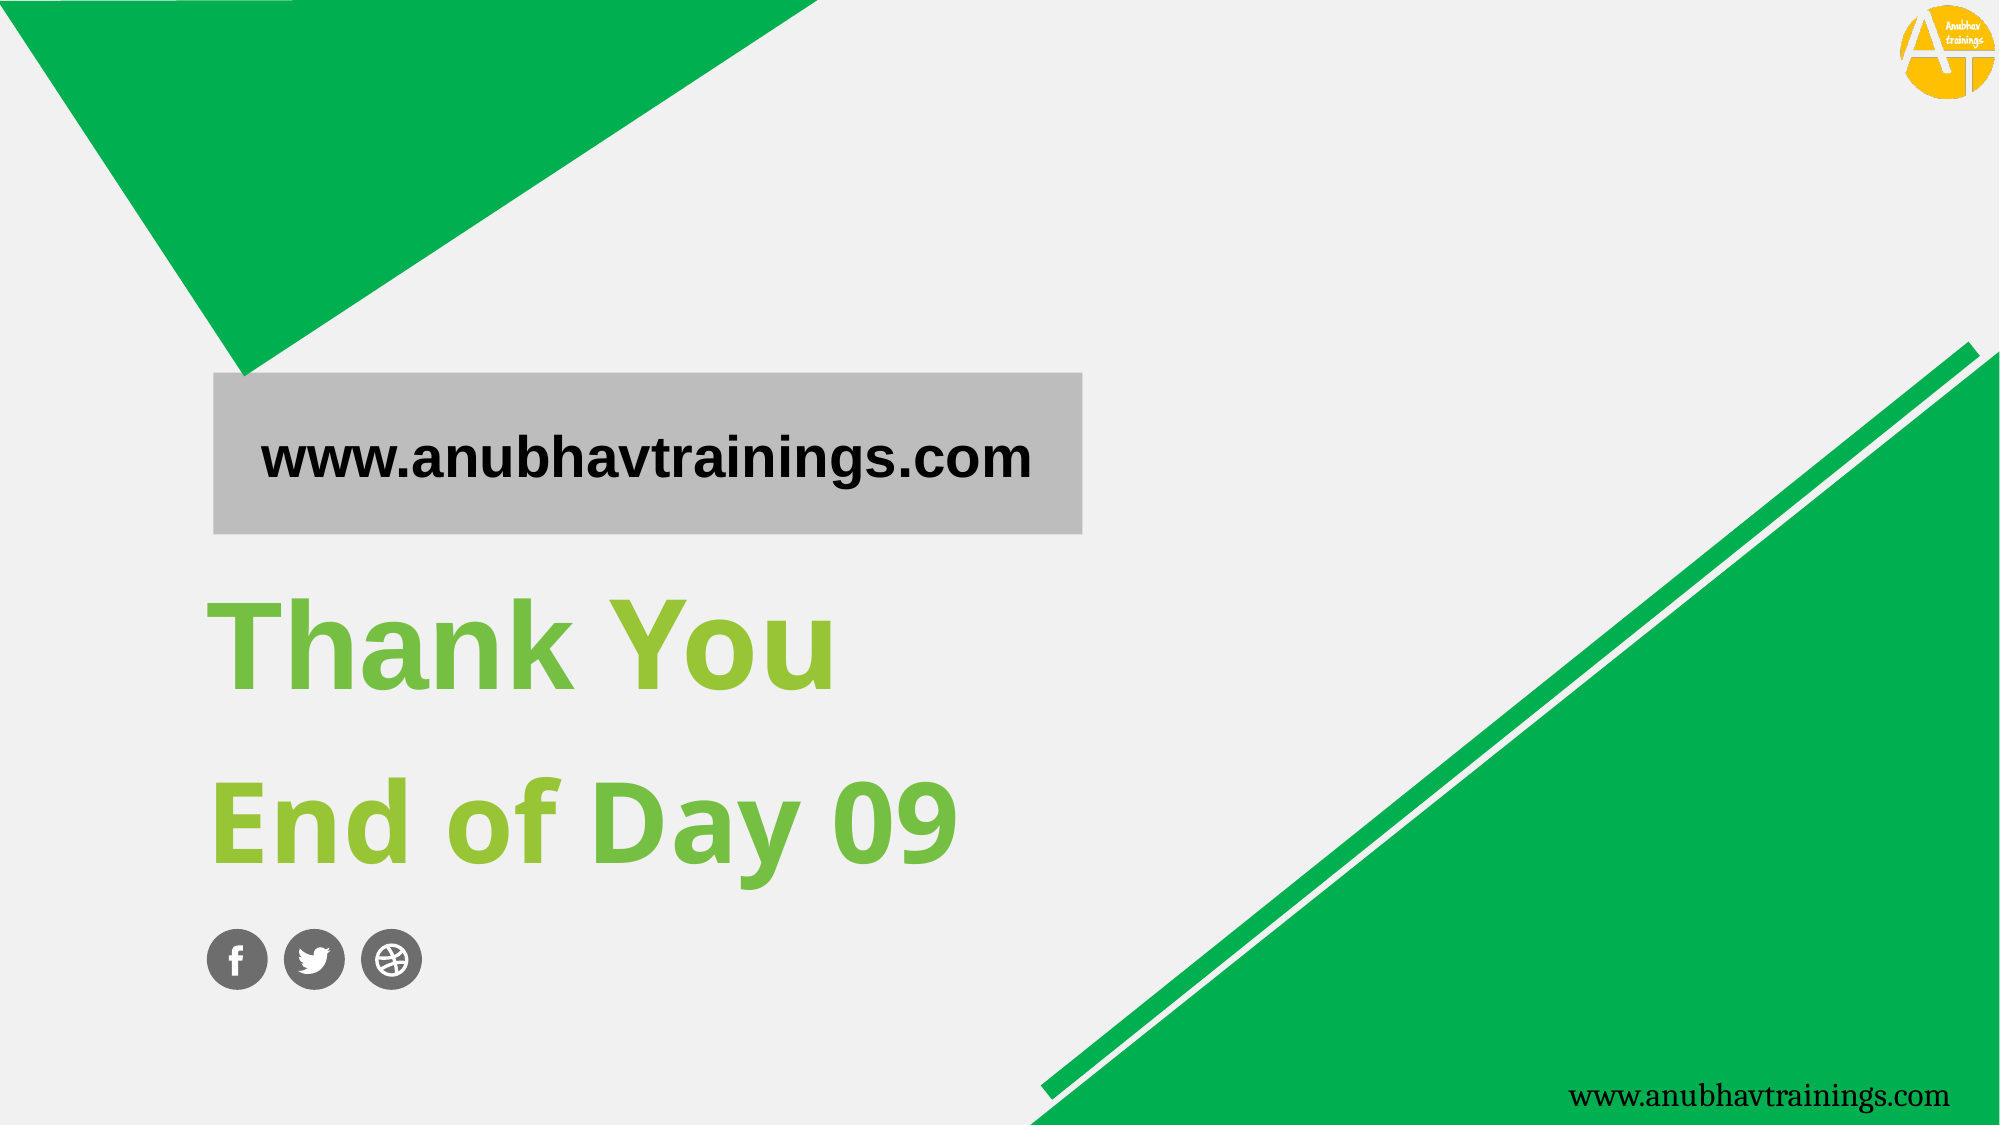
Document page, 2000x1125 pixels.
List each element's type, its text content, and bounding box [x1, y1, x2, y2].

text_box Thank You [206, 564, 1123, 715]
text_box www.anubhavtrainings.com [211, 371, 1084, 537]
picture [1891, 0, 2000, 107]
text_box [0, 0, 821, 379]
text_box [1038, 339, 1983, 1102]
text_box www.anubhavtrainings.com [1554, 1065, 2000, 1121]
text_box End of Day 09 [206, 751, 1123, 887]
text_box [1028, 349, 2000, 1125]
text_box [206, 928, 423, 991]
